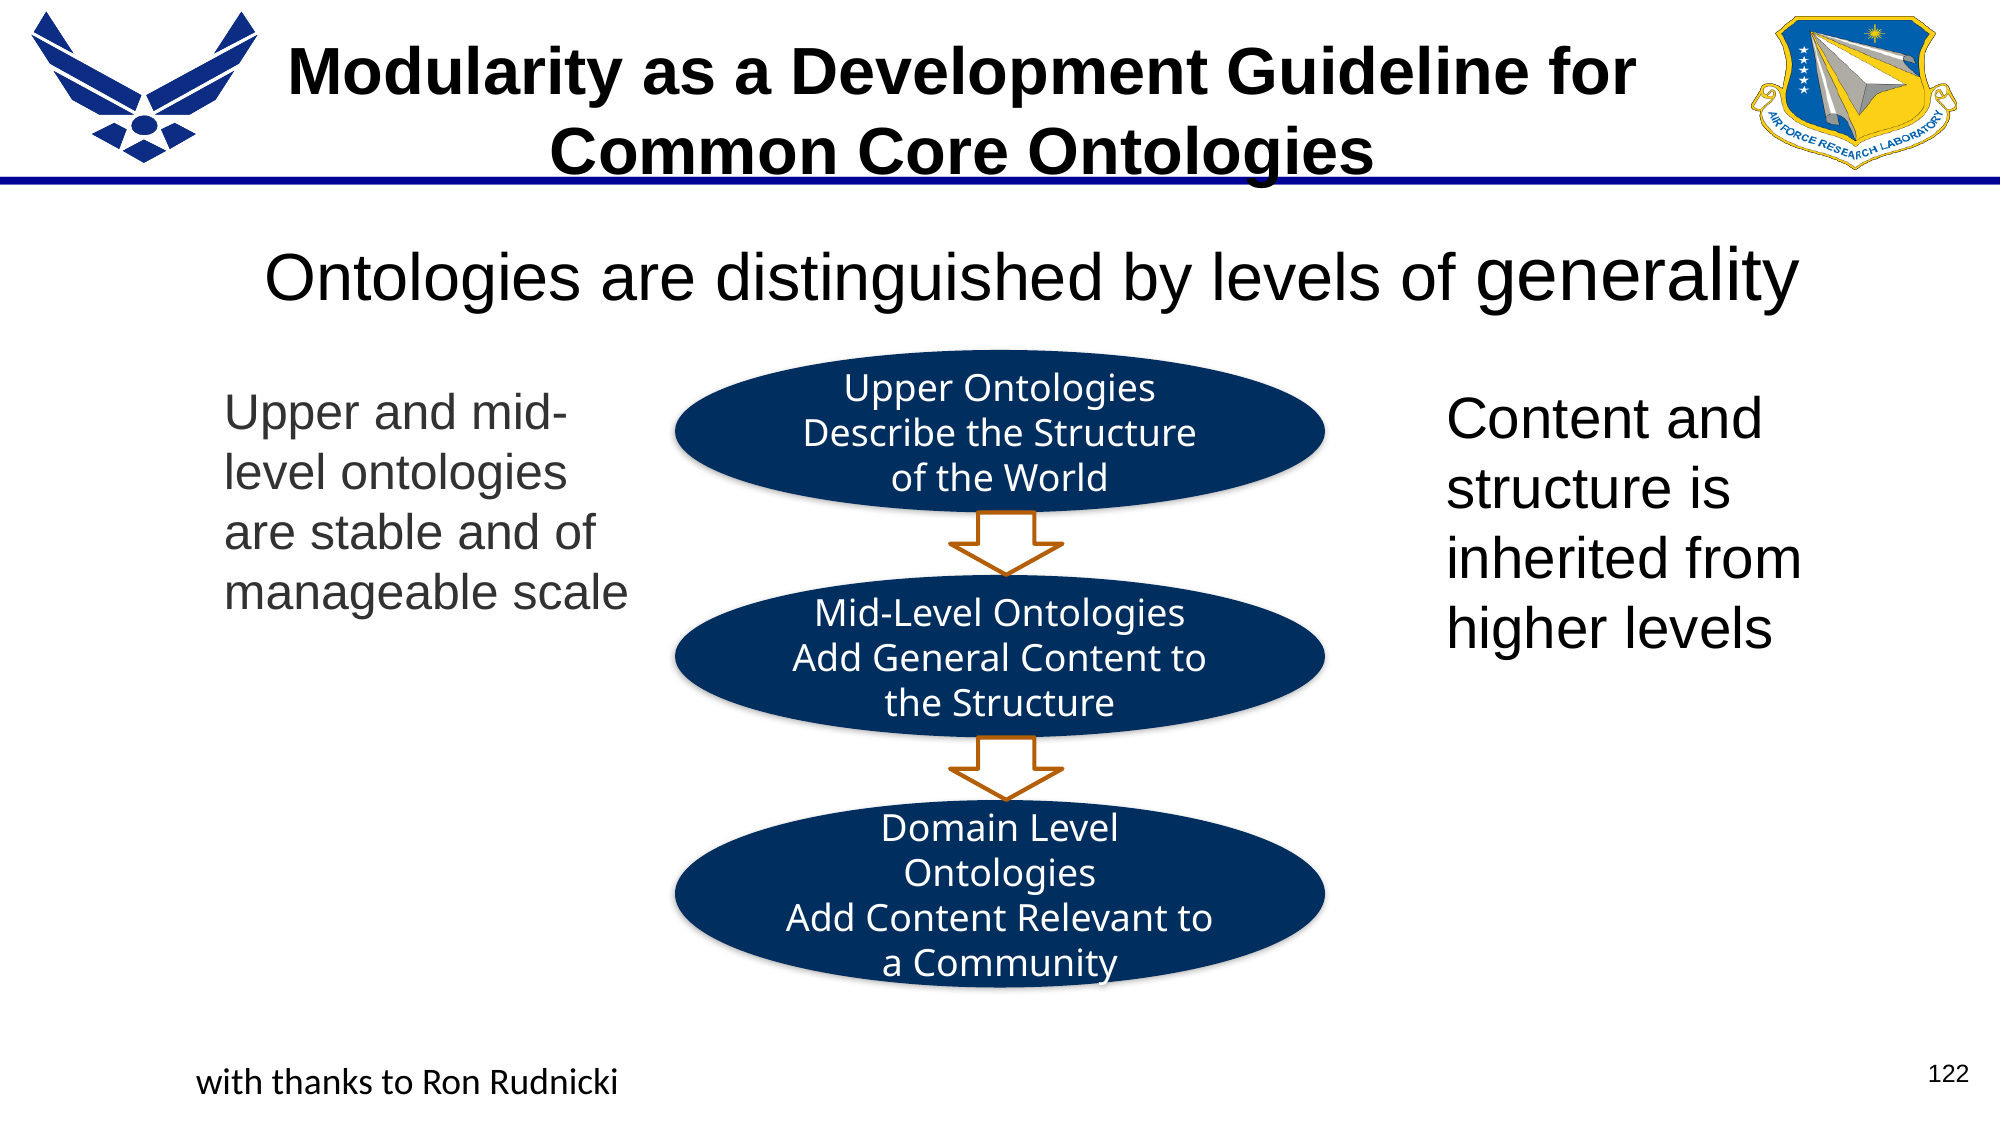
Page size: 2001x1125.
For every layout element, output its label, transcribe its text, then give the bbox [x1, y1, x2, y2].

text_box Upper Ontologies Describe the Structure of the World [675, 349, 1326, 513]
text_box Domain Level Ontologies Add Content Relevant to a Community [675, 800, 1326, 988]
text_box [947, 510, 1065, 577]
text_box [947, 735, 1065, 802]
title Modularity as a Development Guideline for Common Core Ontologies [236, 13, 1691, 200]
text_box Mid-Level Ontologies Add General Content to the Structure [675, 574, 1326, 738]
list Ontologies are distinguished by levels of generality [205, 200, 1823, 264]
slide_number 122 [1518, 1050, 1985, 1110]
text_box with thanks to Ron Rudnicki [181, 1049, 635, 1109]
text_box Upper and mid-level ontologies are stable and of manageable scale [152, 372, 663, 563]
list Content and structure is inherited from higher levels [1374, 372, 1848, 550]
picture [1751, 16, 1957, 170]
